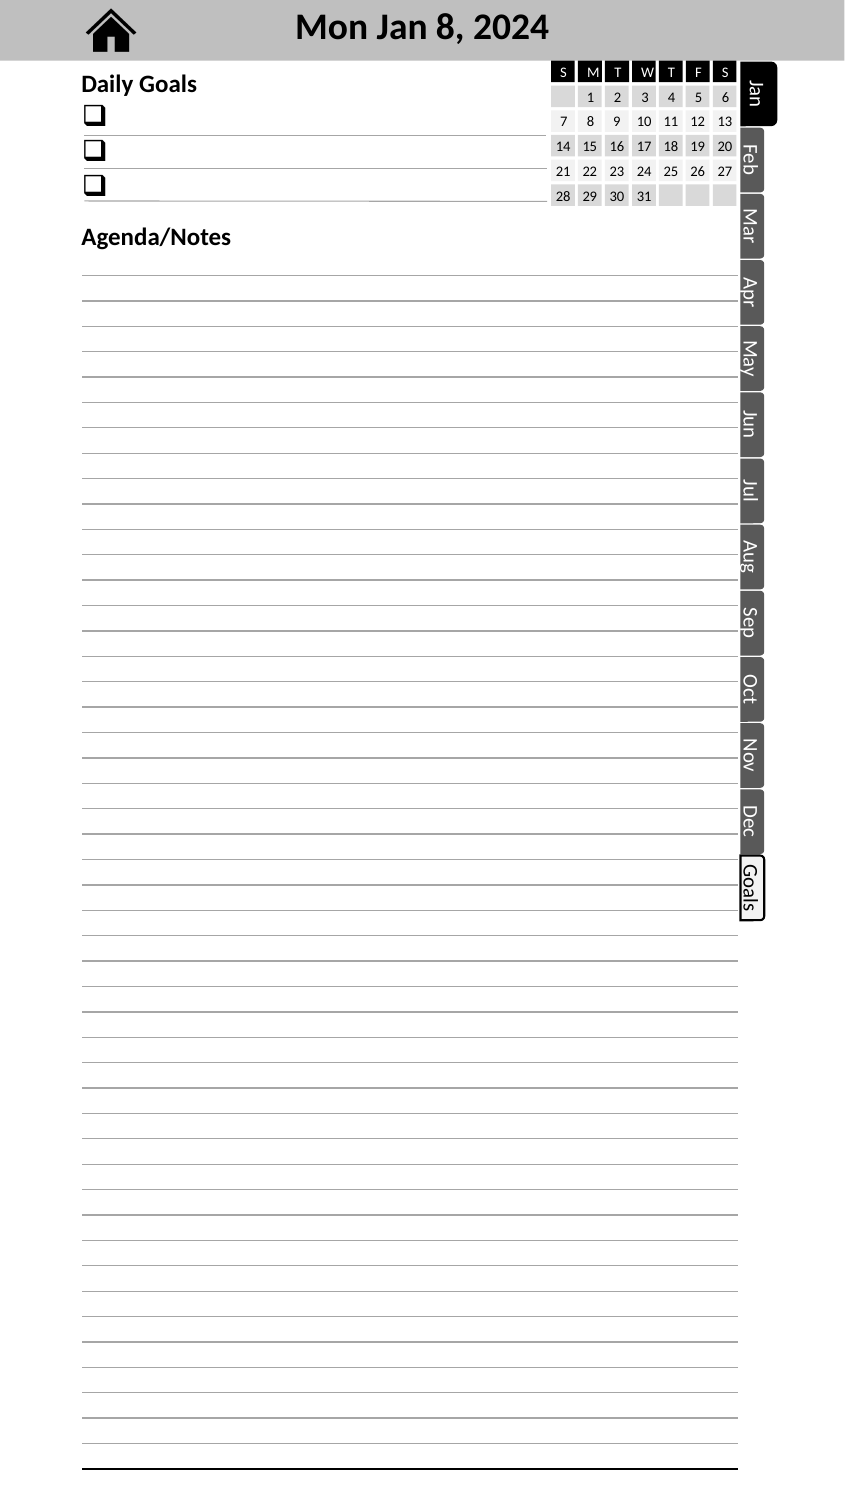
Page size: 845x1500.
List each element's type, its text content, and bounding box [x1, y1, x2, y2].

list Mon Jan 8, 2024 [190, 0, 655, 61]
picture [82, 1, 140, 59]
